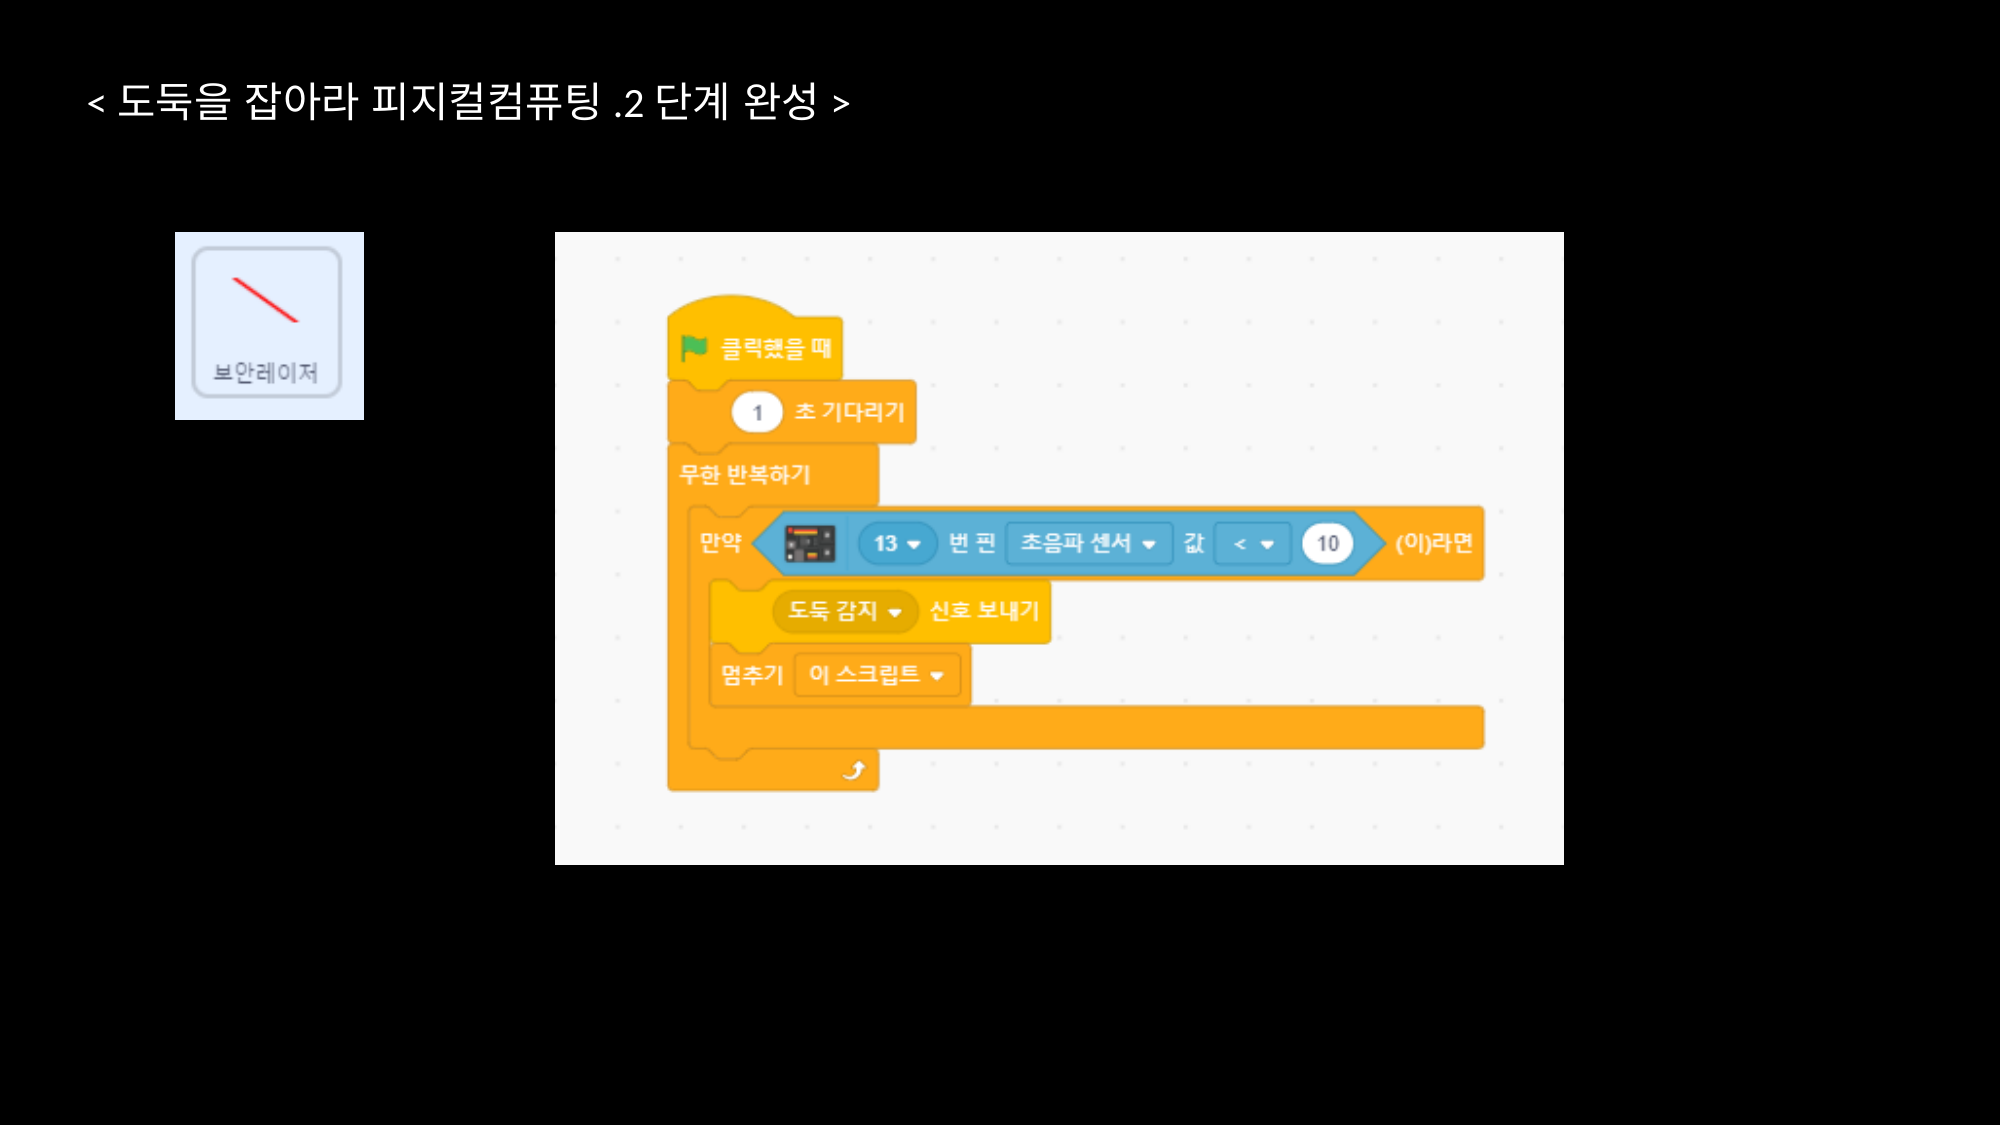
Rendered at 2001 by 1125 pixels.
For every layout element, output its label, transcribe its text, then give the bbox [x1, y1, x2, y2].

picture [175, 232, 364, 420]
picture [555, 232, 1564, 865]
text_box <도둑을 잡아라 피지컬컴퓨팅.2단계 완성> [71, 68, 866, 134]
